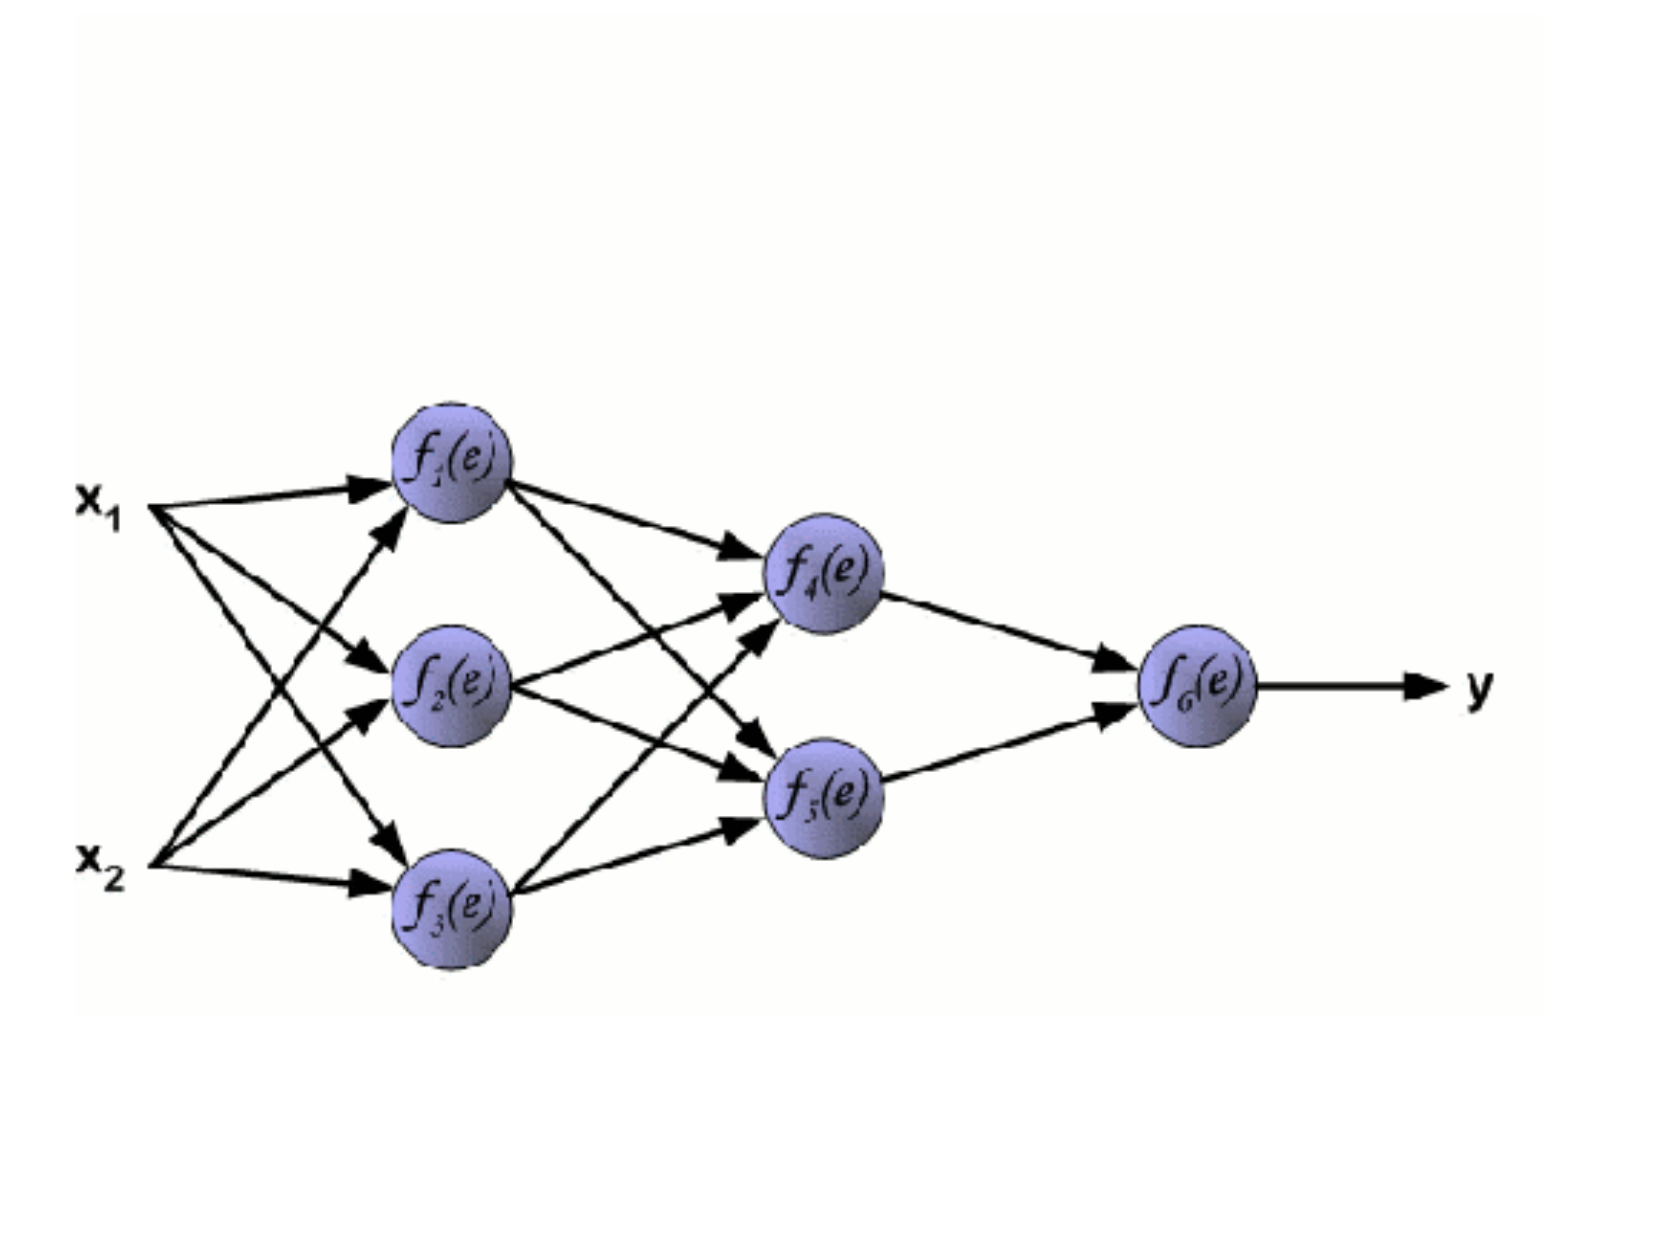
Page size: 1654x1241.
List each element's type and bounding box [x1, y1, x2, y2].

picture [74, 14, 1543, 1016]
